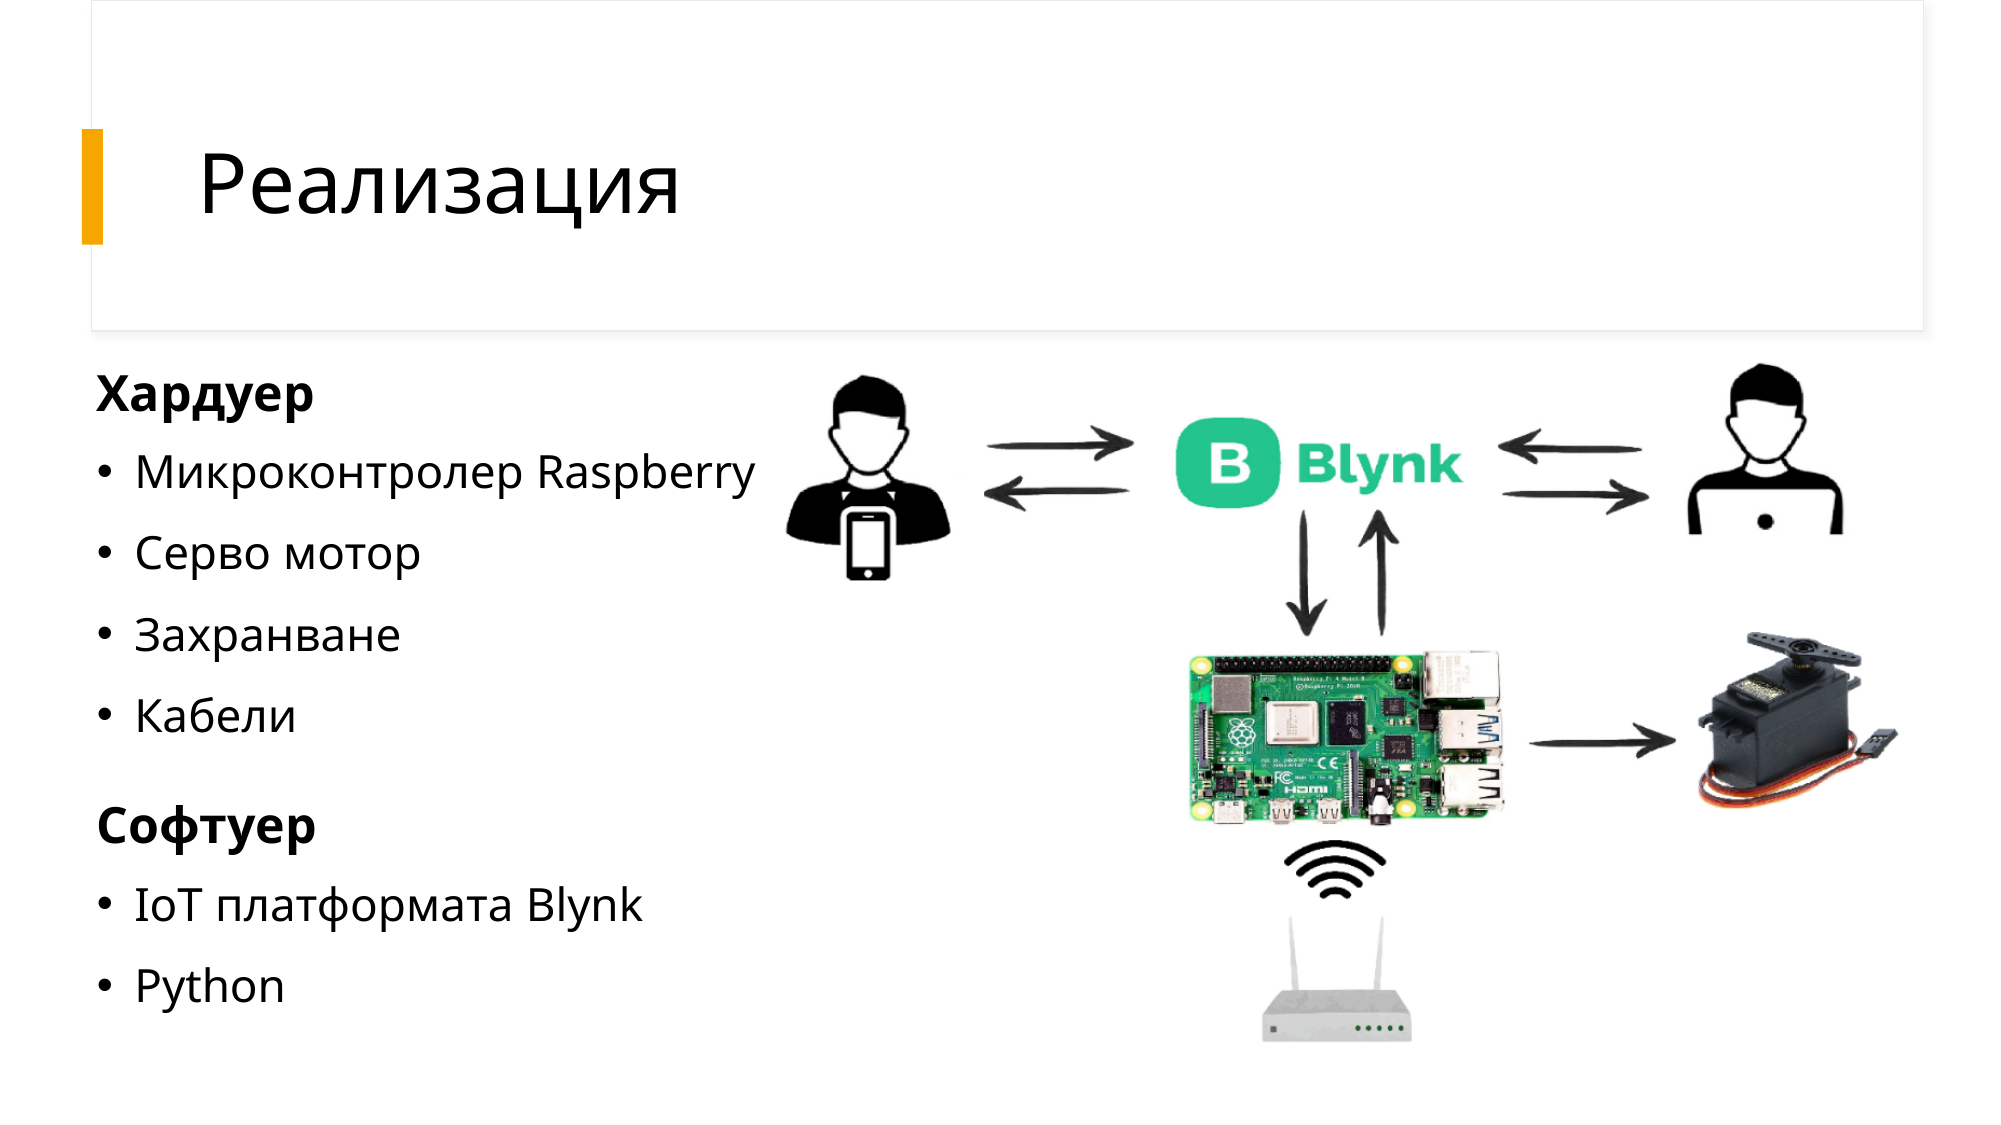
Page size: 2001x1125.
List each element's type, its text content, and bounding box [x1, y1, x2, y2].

list Хардуер [81, 293, 892, 429]
title Реализация [183, 90, 1851, 284]
list Софтуер [81, 761, 765, 862]
picture [765, 352, 1919, 1061]
list IoT платформата Blynk Python [81, 862, 765, 1020]
list Микроконтролер Raspberry Pi Серво мотор Захранване Кабели [81, 429, 765, 761]
